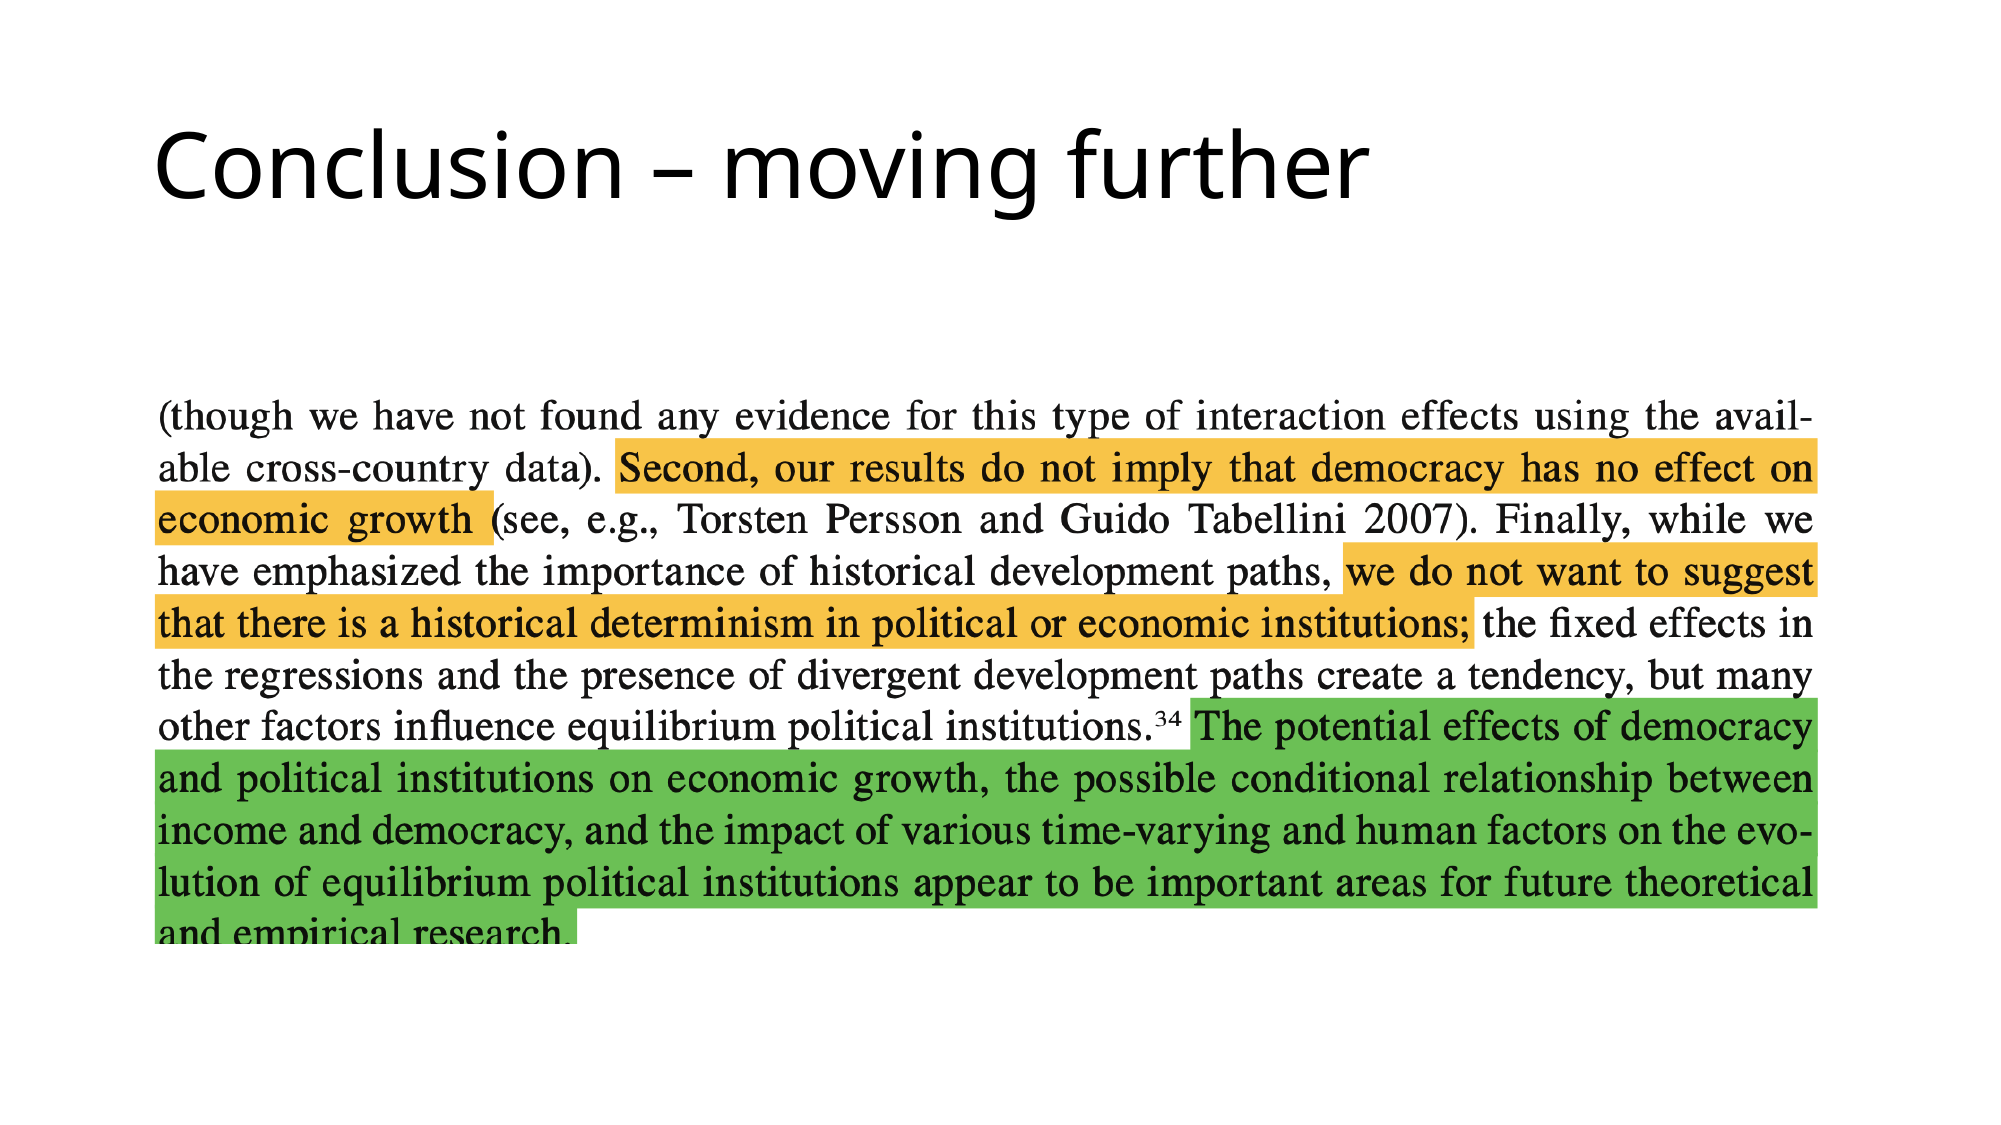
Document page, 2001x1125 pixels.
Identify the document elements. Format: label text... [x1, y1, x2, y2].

title Conclusion – moving further [137, 59, 1863, 278]
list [137, 368, 1863, 944]
